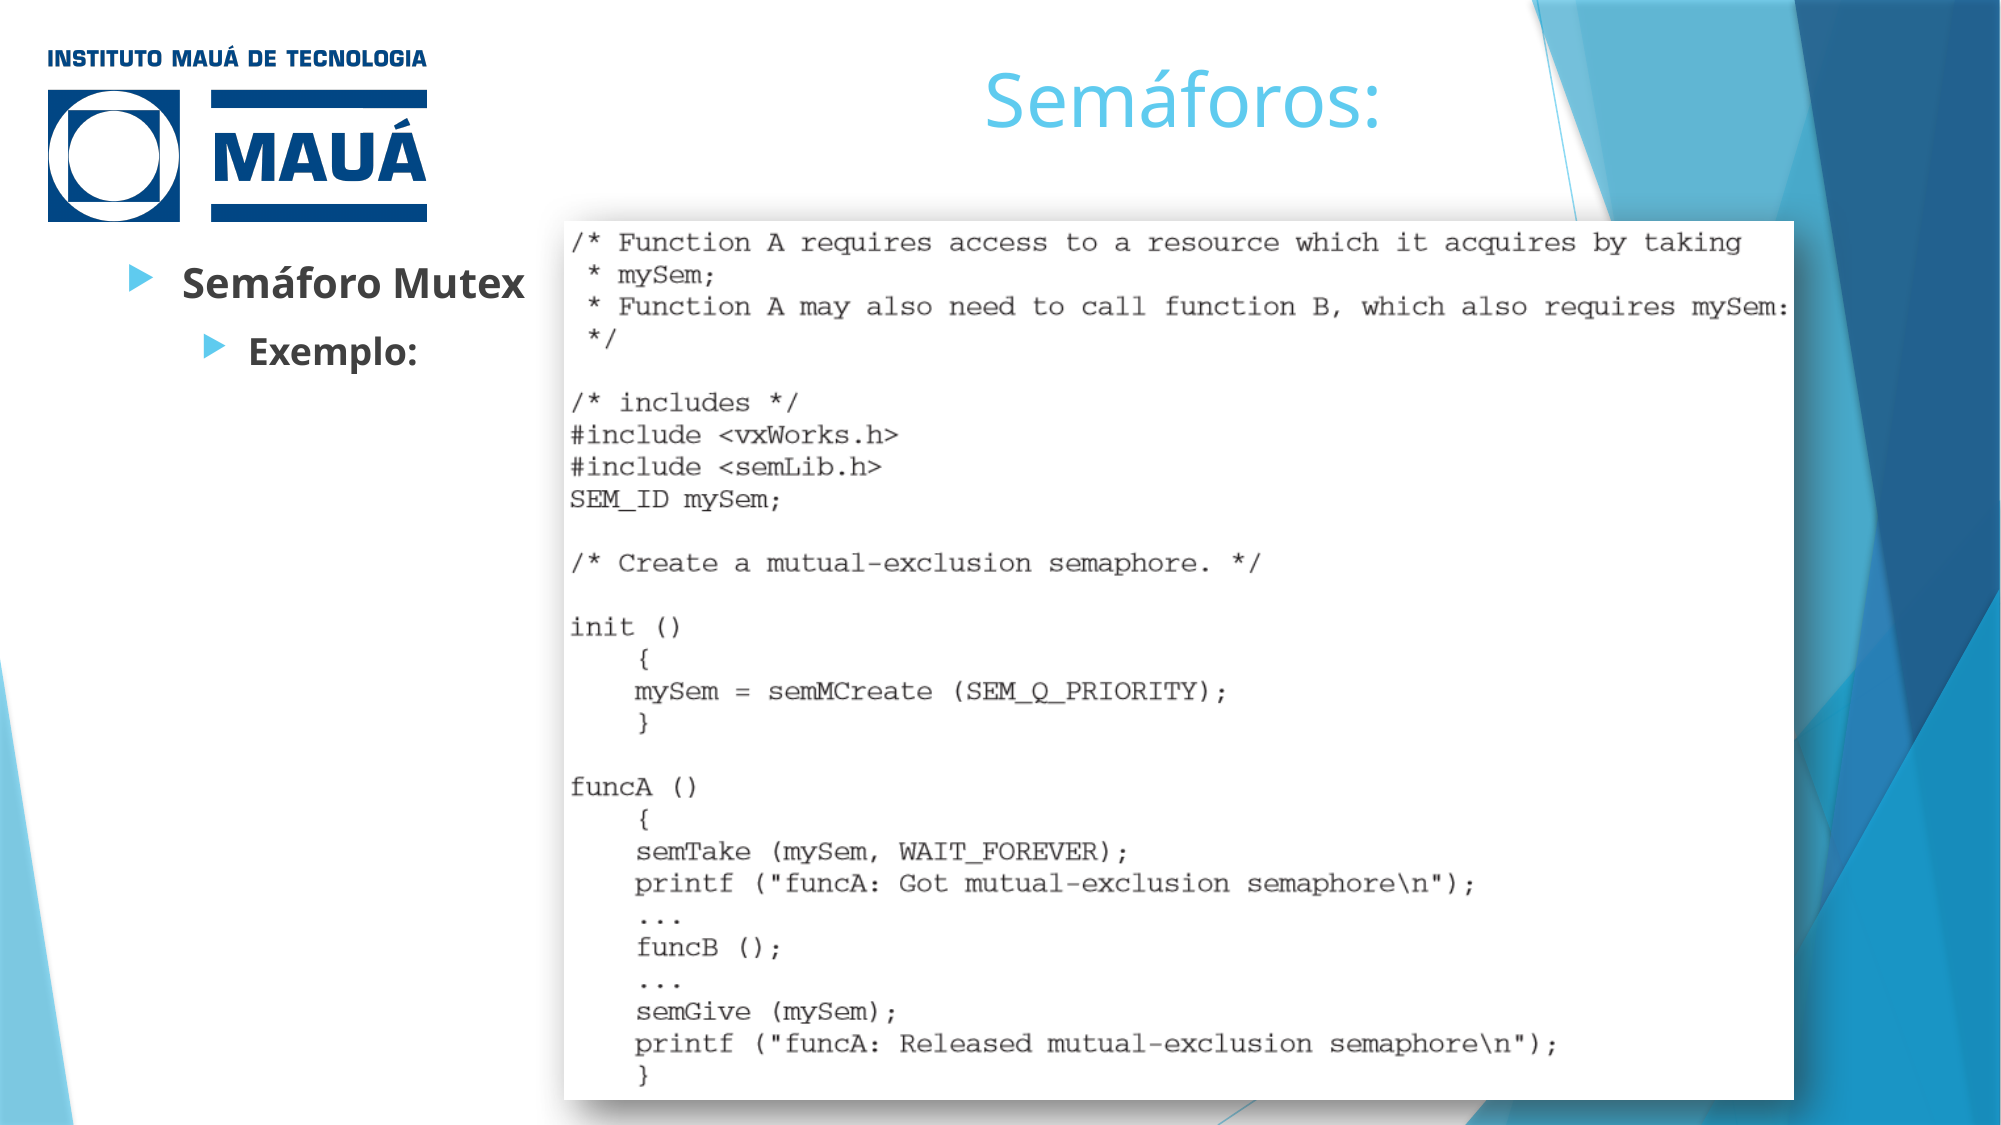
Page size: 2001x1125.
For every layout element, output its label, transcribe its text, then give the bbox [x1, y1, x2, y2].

picture [47, 44, 428, 223]
list Semáforo Mutex Exemplo: [111, 249, 549, 1074]
picture [563, 221, 1794, 1101]
text_box Semáforos: [970, 45, 1518, 106]
